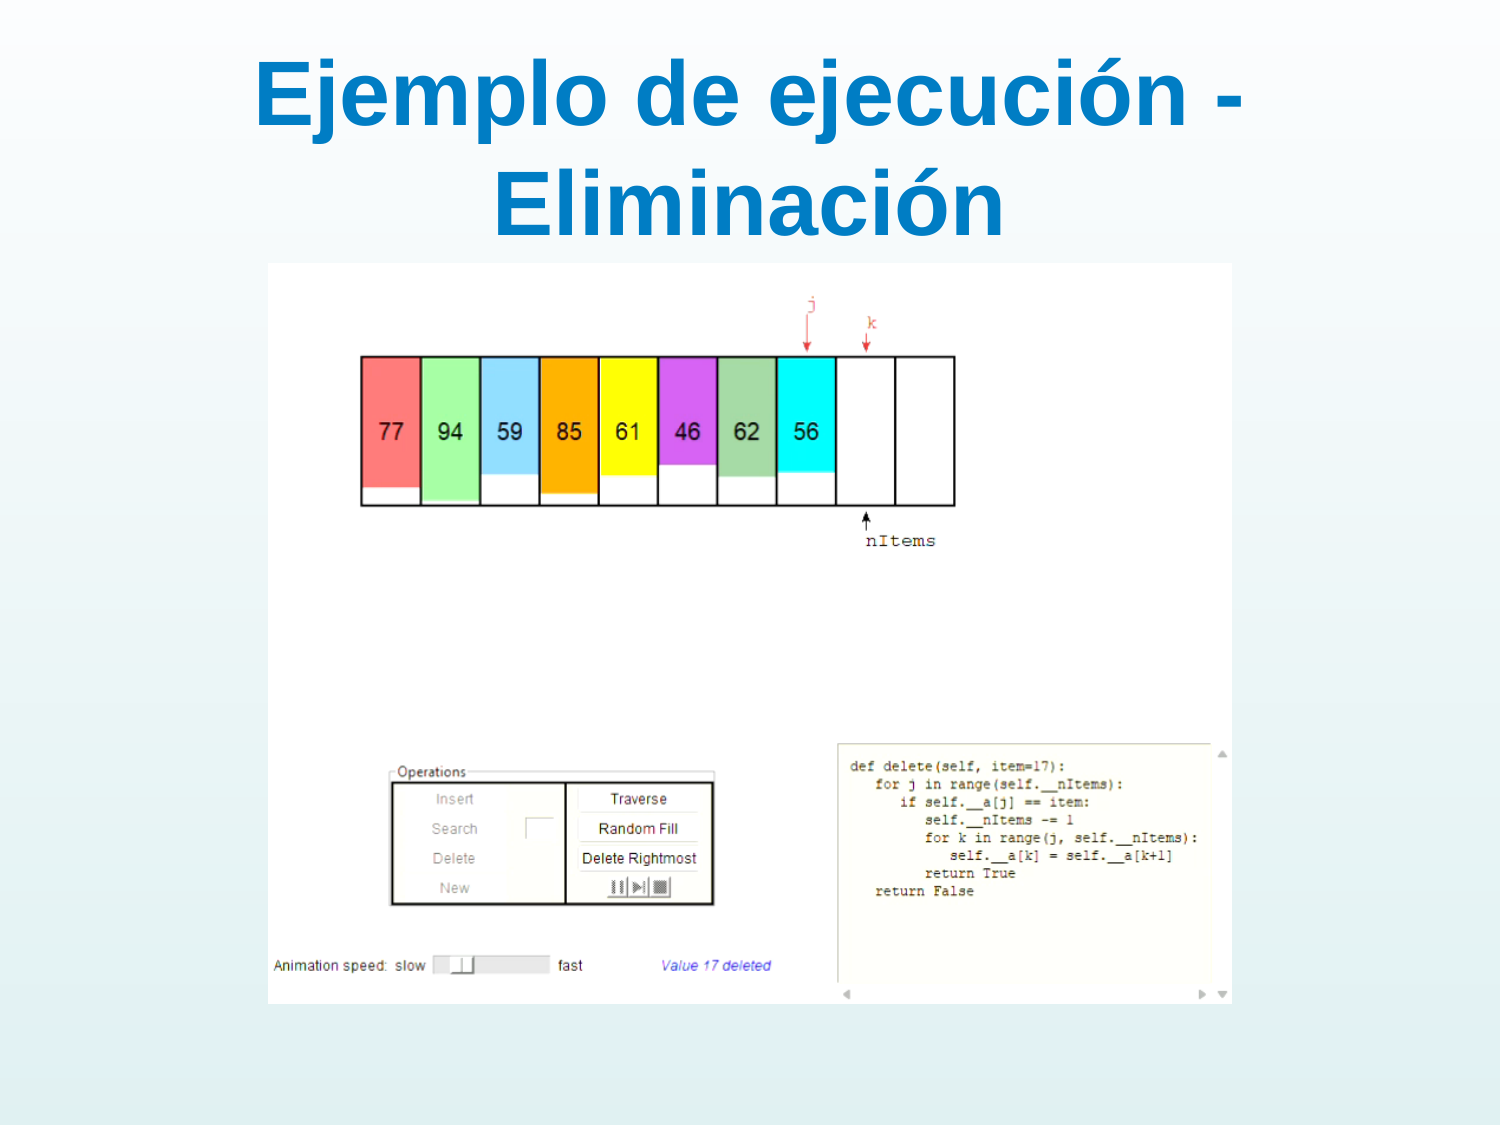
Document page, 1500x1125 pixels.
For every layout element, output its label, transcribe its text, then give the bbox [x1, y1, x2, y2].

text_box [267, 262, 1233, 1006]
title Ejemplo de ejecución - Eliminación [75, 50, 1425, 238]
